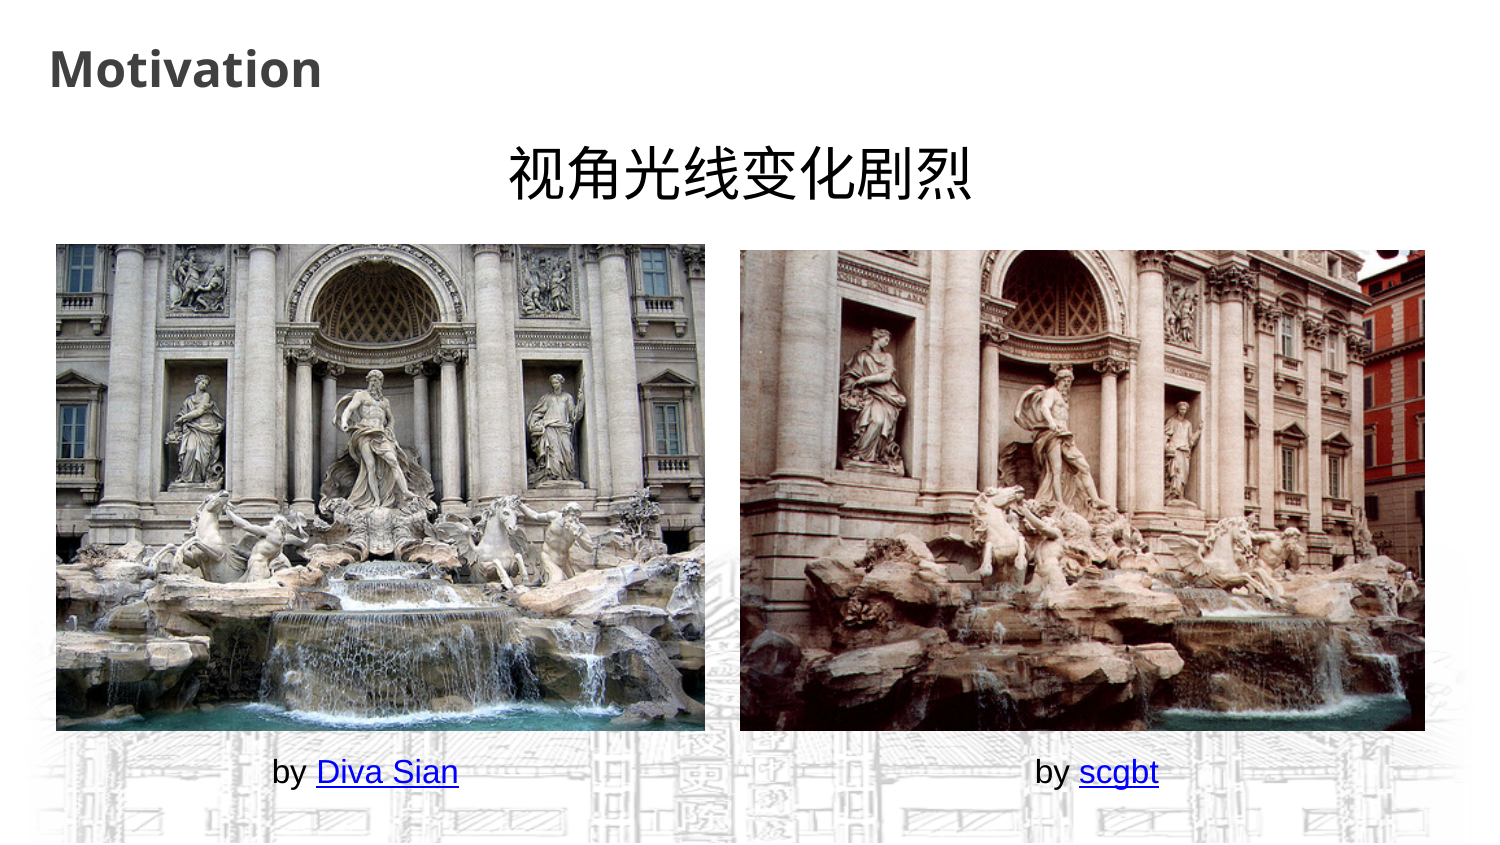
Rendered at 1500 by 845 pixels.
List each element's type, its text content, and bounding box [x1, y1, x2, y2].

text_box Motivation [32, 29, 361, 106]
title 视角光线变化剧烈 [459, 133, 1022, 211]
picture [0, 244, 1500, 843]
